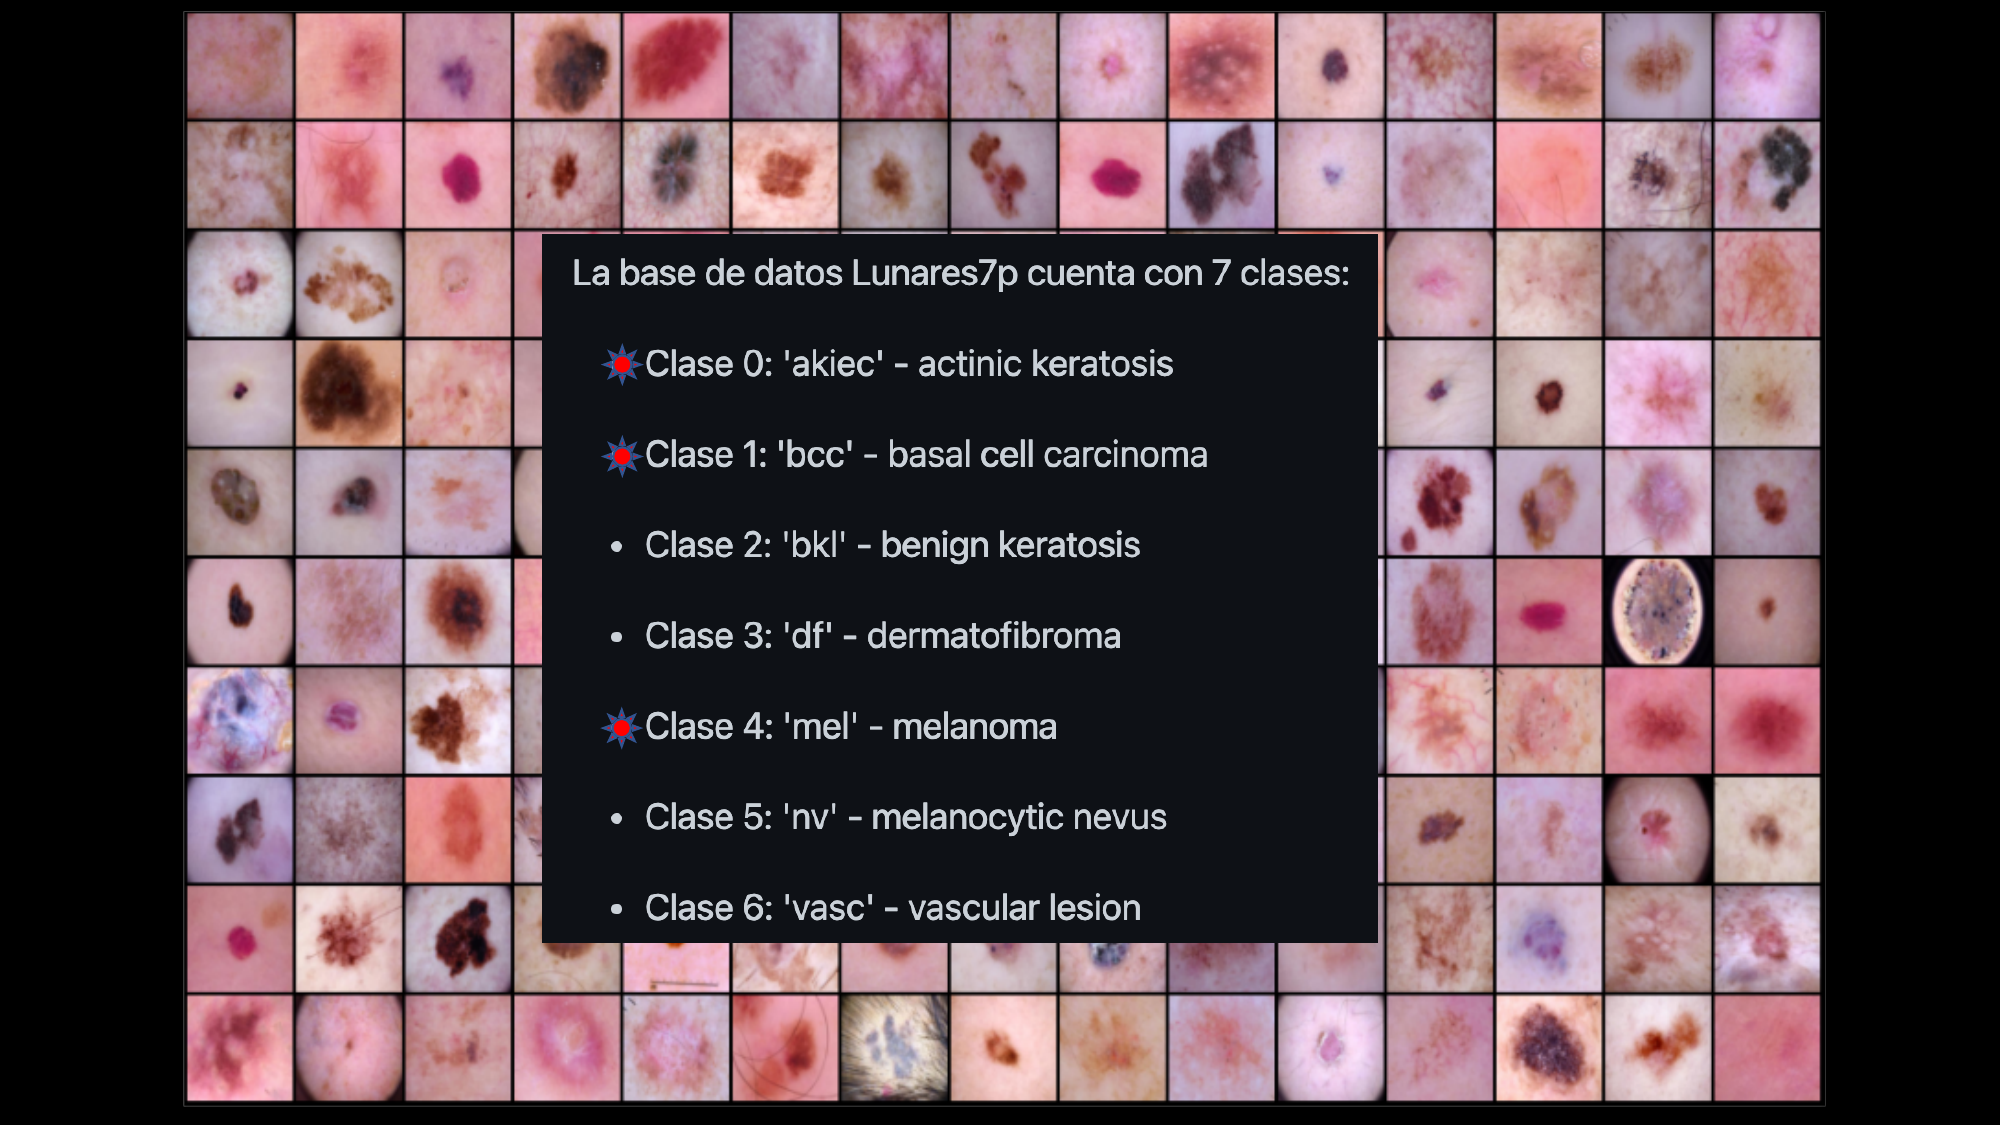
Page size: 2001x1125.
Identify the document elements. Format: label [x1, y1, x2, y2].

text_box [603, 346, 641, 747]
picture [164, 0, 1835, 1125]
